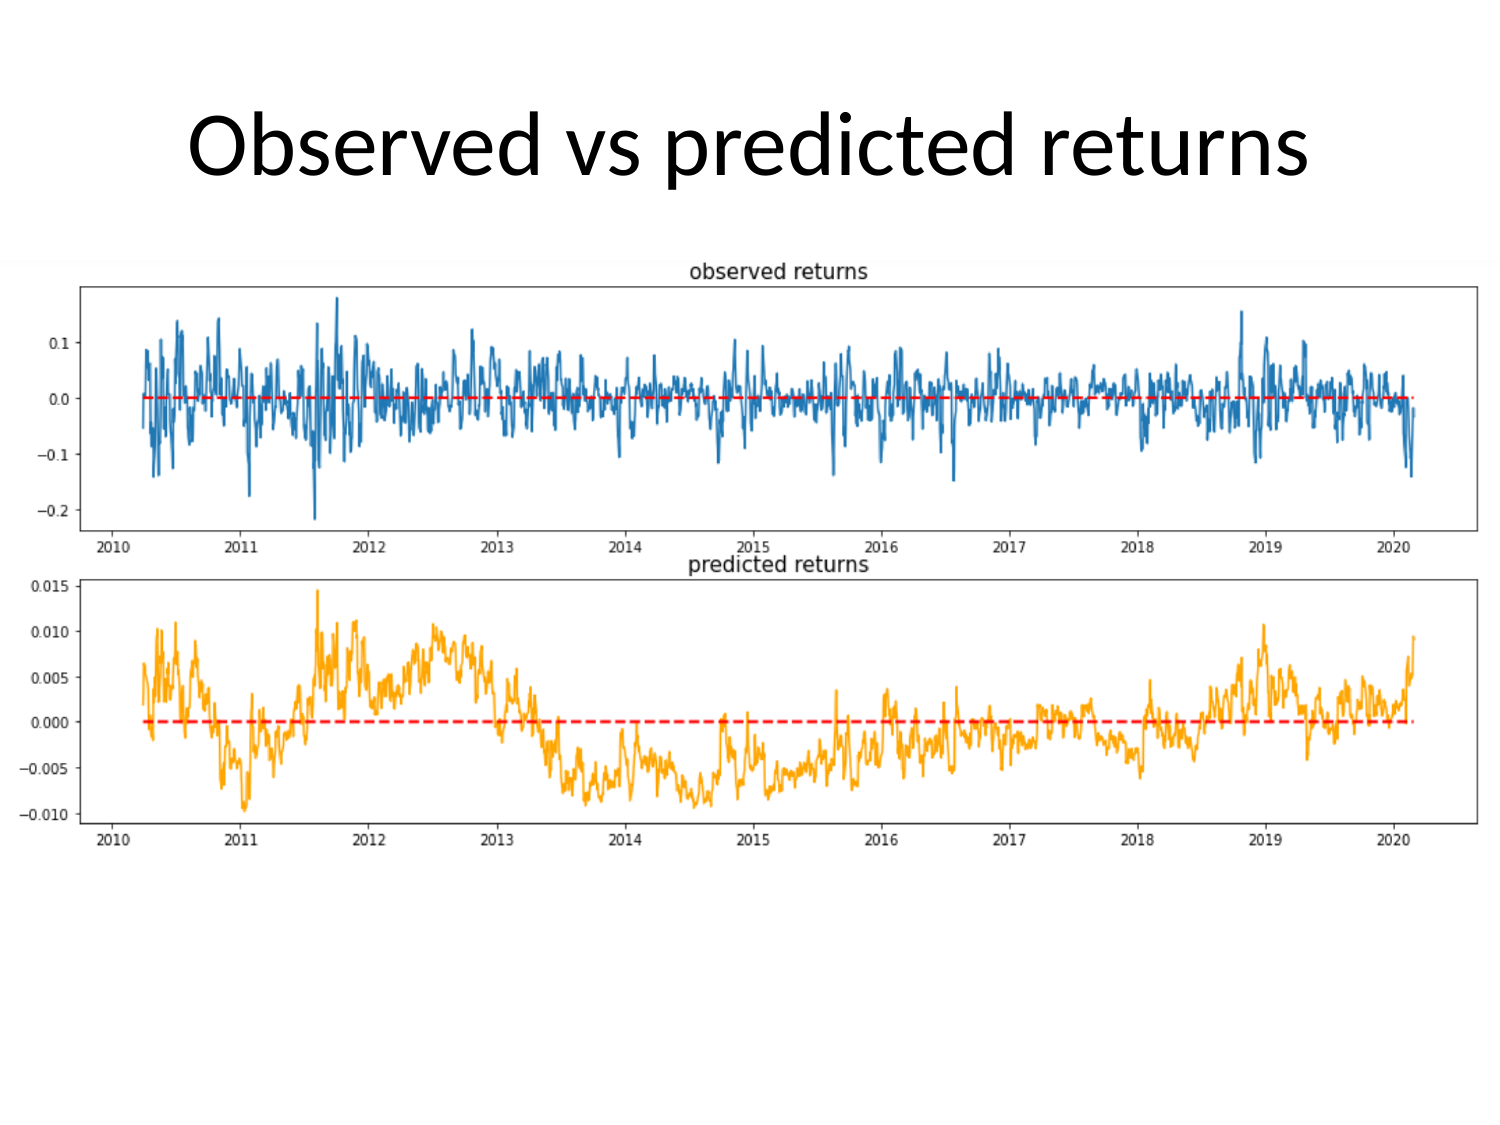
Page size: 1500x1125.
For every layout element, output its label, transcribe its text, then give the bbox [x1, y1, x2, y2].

picture [0, 260, 1500, 865]
title Observed vs predicted returns [75, 45, 1425, 233]
